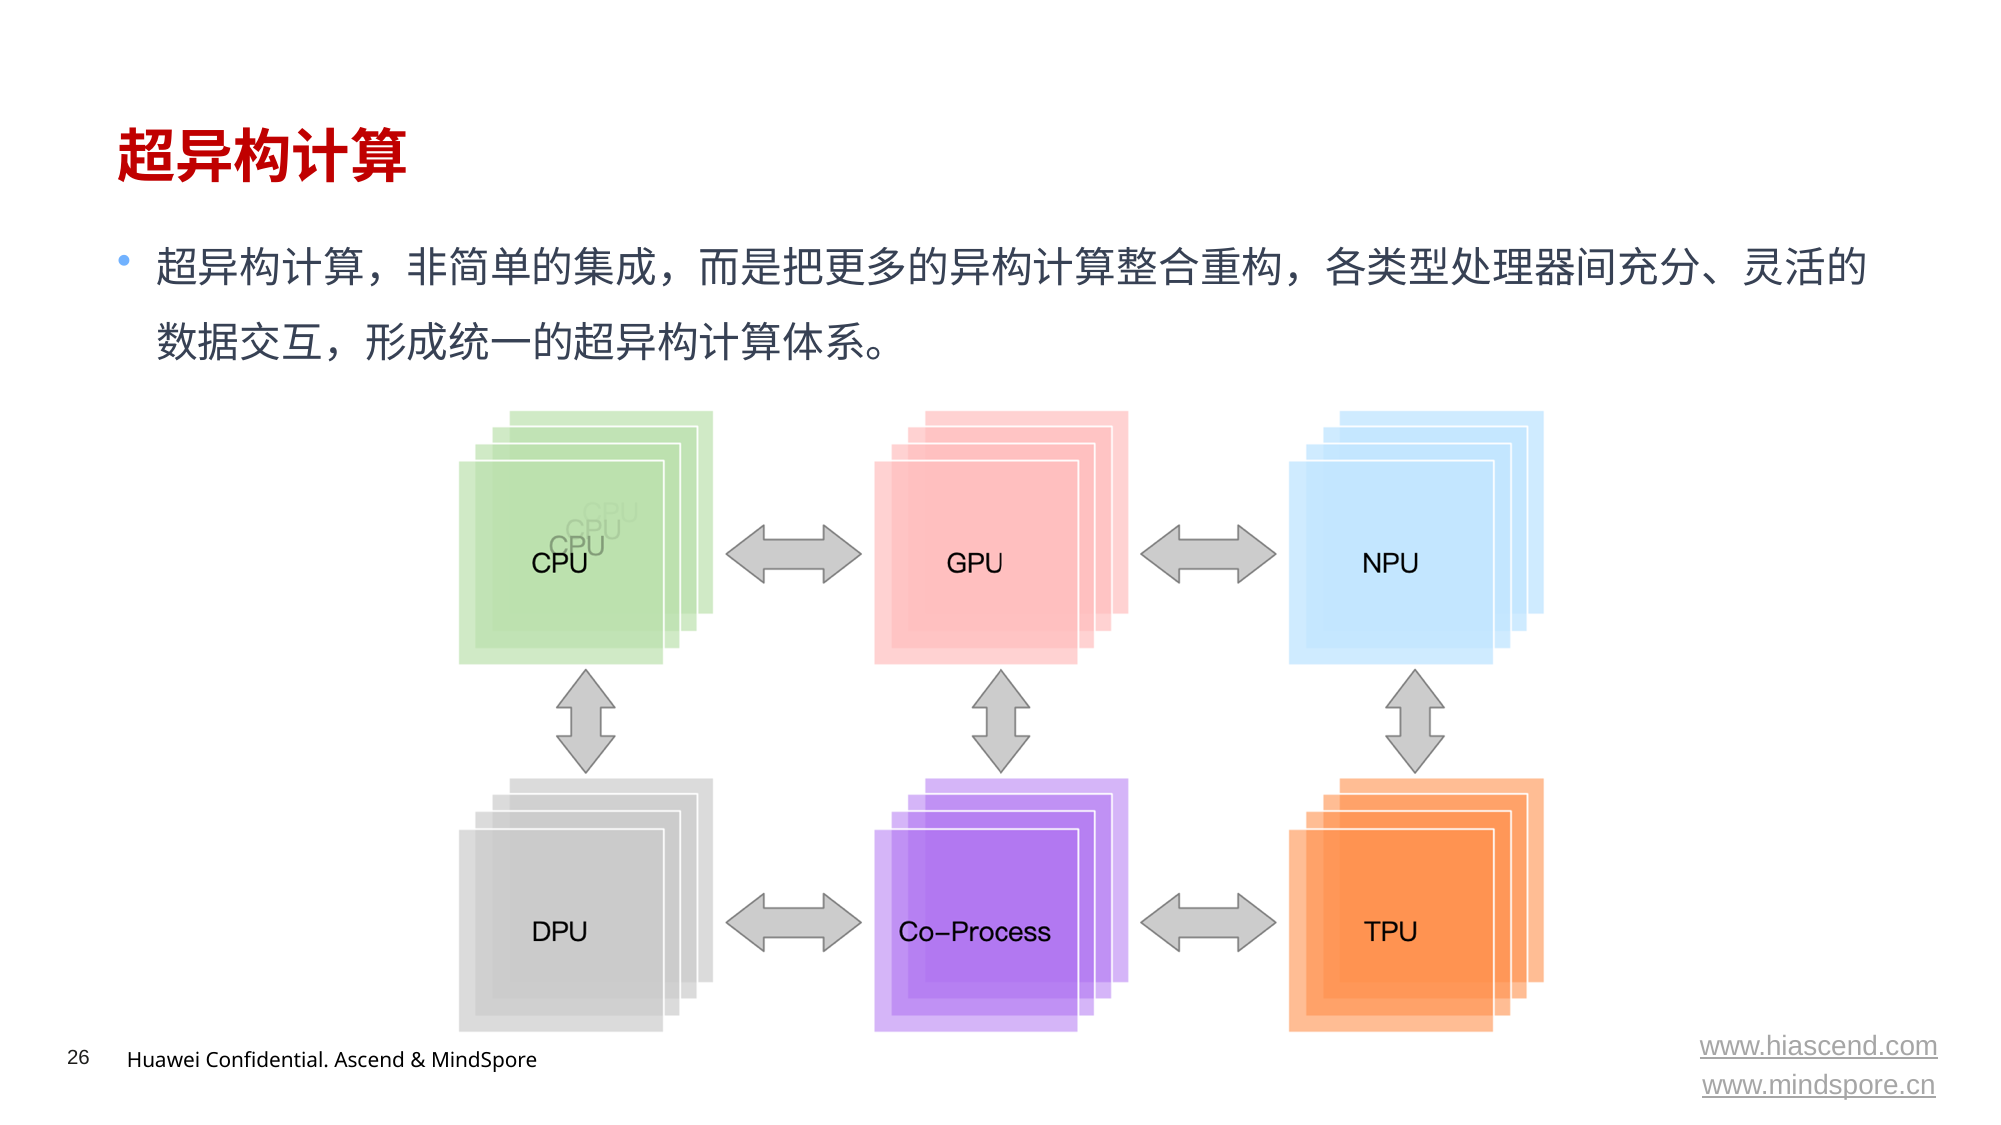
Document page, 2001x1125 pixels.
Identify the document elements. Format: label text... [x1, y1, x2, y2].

list 超异构计算，非简单的集成，而是把更多的异构计算整合重构，各类型处理器间充分、灵活的数据交互，形成统一的超异构计算体系。 [102, 208, 1901, 374]
picture [455, 408, 1545, 1036]
title 超异构计算 [102, 111, 1901, 208]
